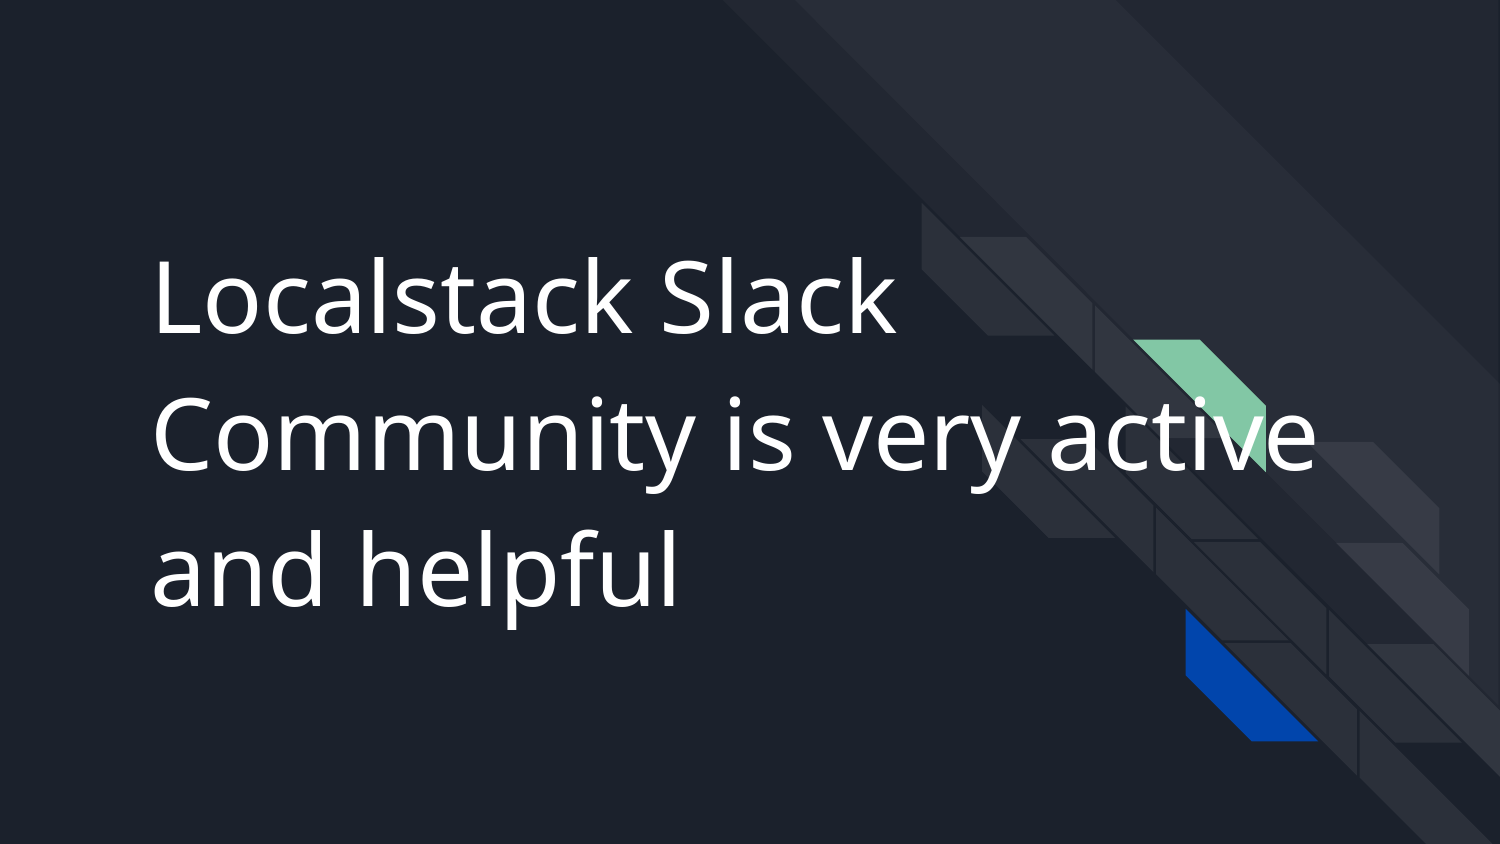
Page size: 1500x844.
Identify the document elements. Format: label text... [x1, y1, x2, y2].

title Localstack Slack Community is very active and helpful [135, 142, 1380, 720]
